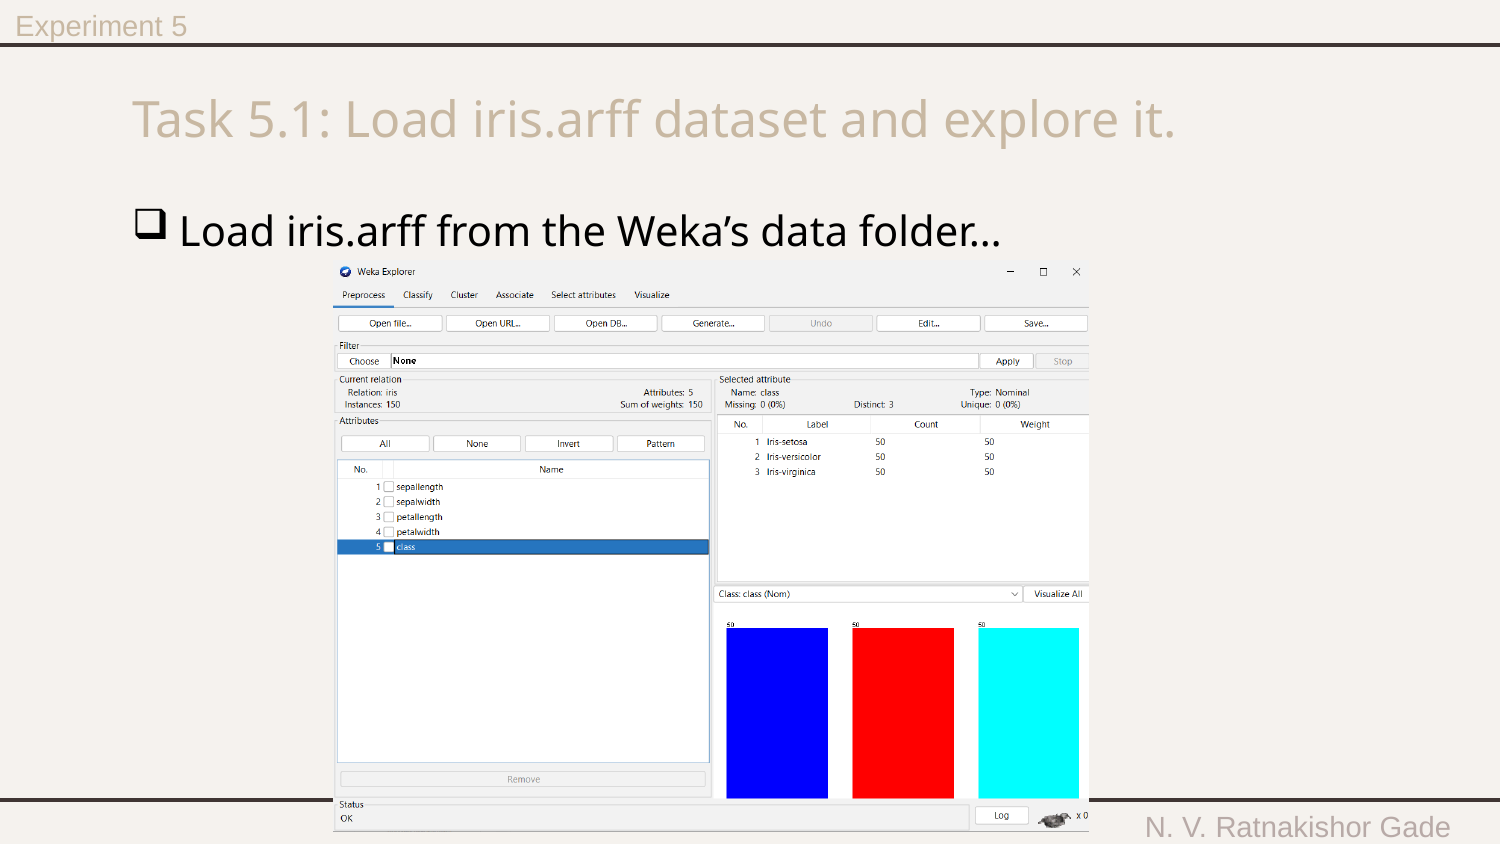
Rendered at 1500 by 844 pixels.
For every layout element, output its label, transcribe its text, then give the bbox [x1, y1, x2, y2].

list Load iris.arff from the Weka’s data folder… [116, 189, 1383, 731]
text_box Experiment 5 [0, 0, 203, 50]
picture [333, 259, 1089, 833]
title Task 5.1: Load iris.arff dataset and explore it. [116, 72, 1347, 167]
